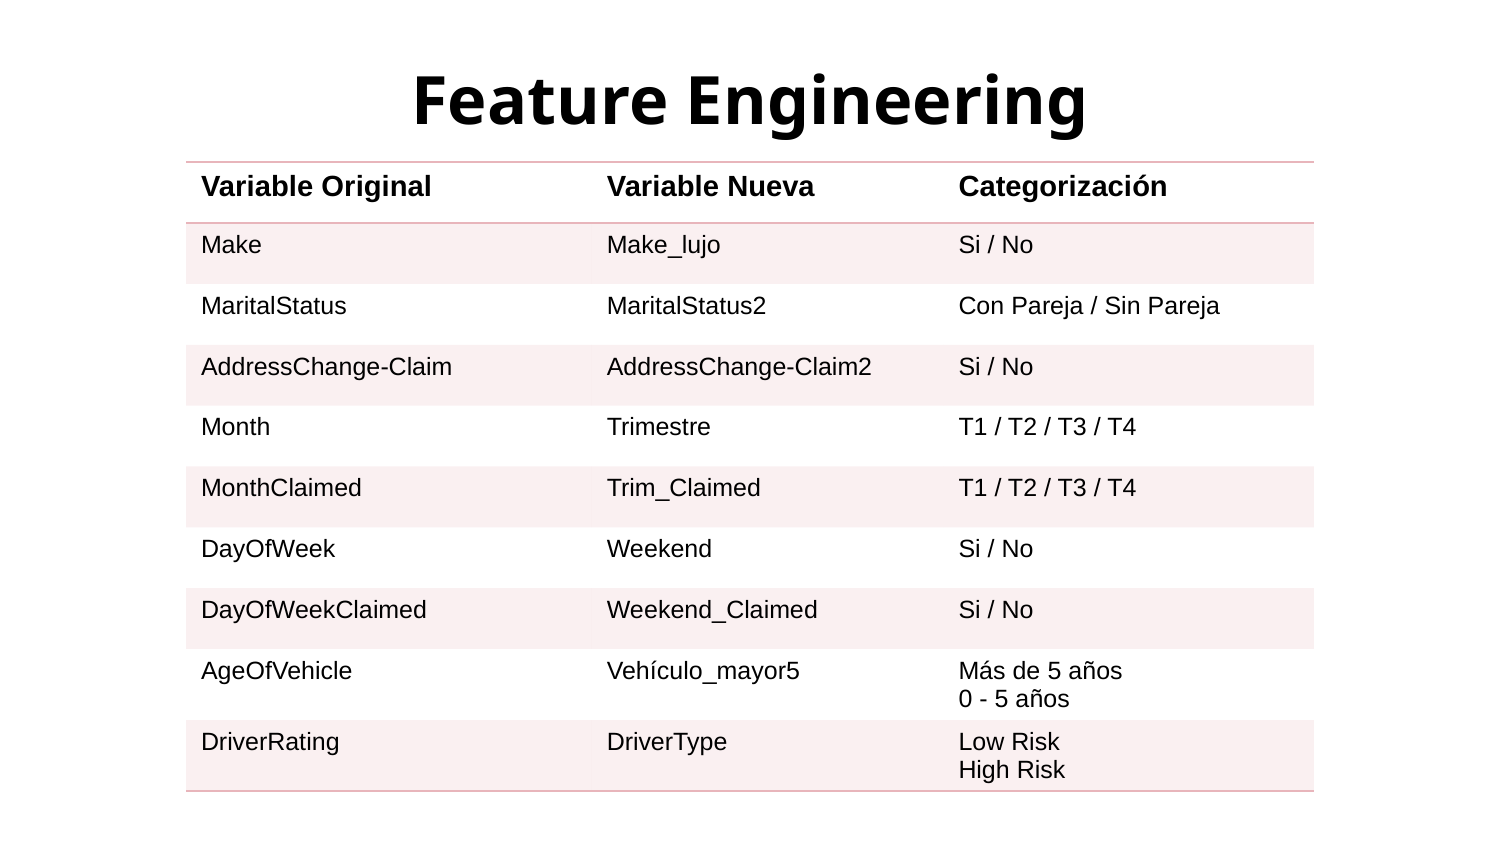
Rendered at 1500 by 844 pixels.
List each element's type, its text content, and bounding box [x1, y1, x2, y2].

table_cell Month [186, 406, 592, 466]
table_cell Low Risk High Risk [944, 720, 1314, 790]
table_cell Si / No [944, 224, 1314, 284]
table_cell DayOfWeekClaimed [186, 588, 592, 649]
table_header Categorización [944, 163, 1314, 222]
table_cell Trimestre [592, 406, 944, 466]
table_cell T1 / T2 / T3 / T4 [944, 406, 1314, 466]
table_cell T1 / T2 / T3 / T4 [944, 466, 1314, 527]
title Feature Engineering [75, 67, 1425, 129]
table_cell Si / No [944, 345, 1314, 406]
table_cell Weekend [592, 527, 944, 588]
table_cell Más de 5 años 0 - 5 años [944, 649, 1314, 720]
table_cell MonthClaimed [186, 466, 592, 527]
table_cell Vehículo_mayor5 [592, 649, 944, 720]
table_cell Weekend_Claimed [592, 588, 944, 649]
table_cell Si / No [944, 588, 1314, 649]
table_header Variable Nueva [592, 163, 944, 222]
table_cell MaritalStatus [186, 284, 592, 345]
table_cell MaritalStatus2 [592, 284, 944, 345]
table_cell AgeOfVehicle [186, 649, 592, 720]
table_cell DayOfWeek [186, 527, 592, 588]
table_cell Si / No [944, 527, 1314, 588]
table_cell Make_lujo [592, 224, 944, 284]
table_cell Make [186, 224, 592, 284]
table_header Variable Original [186, 163, 592, 222]
table_cell DriverRating [186, 720, 592, 790]
table_cell DriverType [592, 720, 944, 790]
table_cell Con Pareja / Sin Pareja [944, 284, 1314, 345]
table_cell AddressChange-Claim [186, 345, 592, 406]
table_cell Trim_Claimed [592, 466, 944, 527]
table_cell AddressChange-Claim2 [592, 345, 944, 406]
